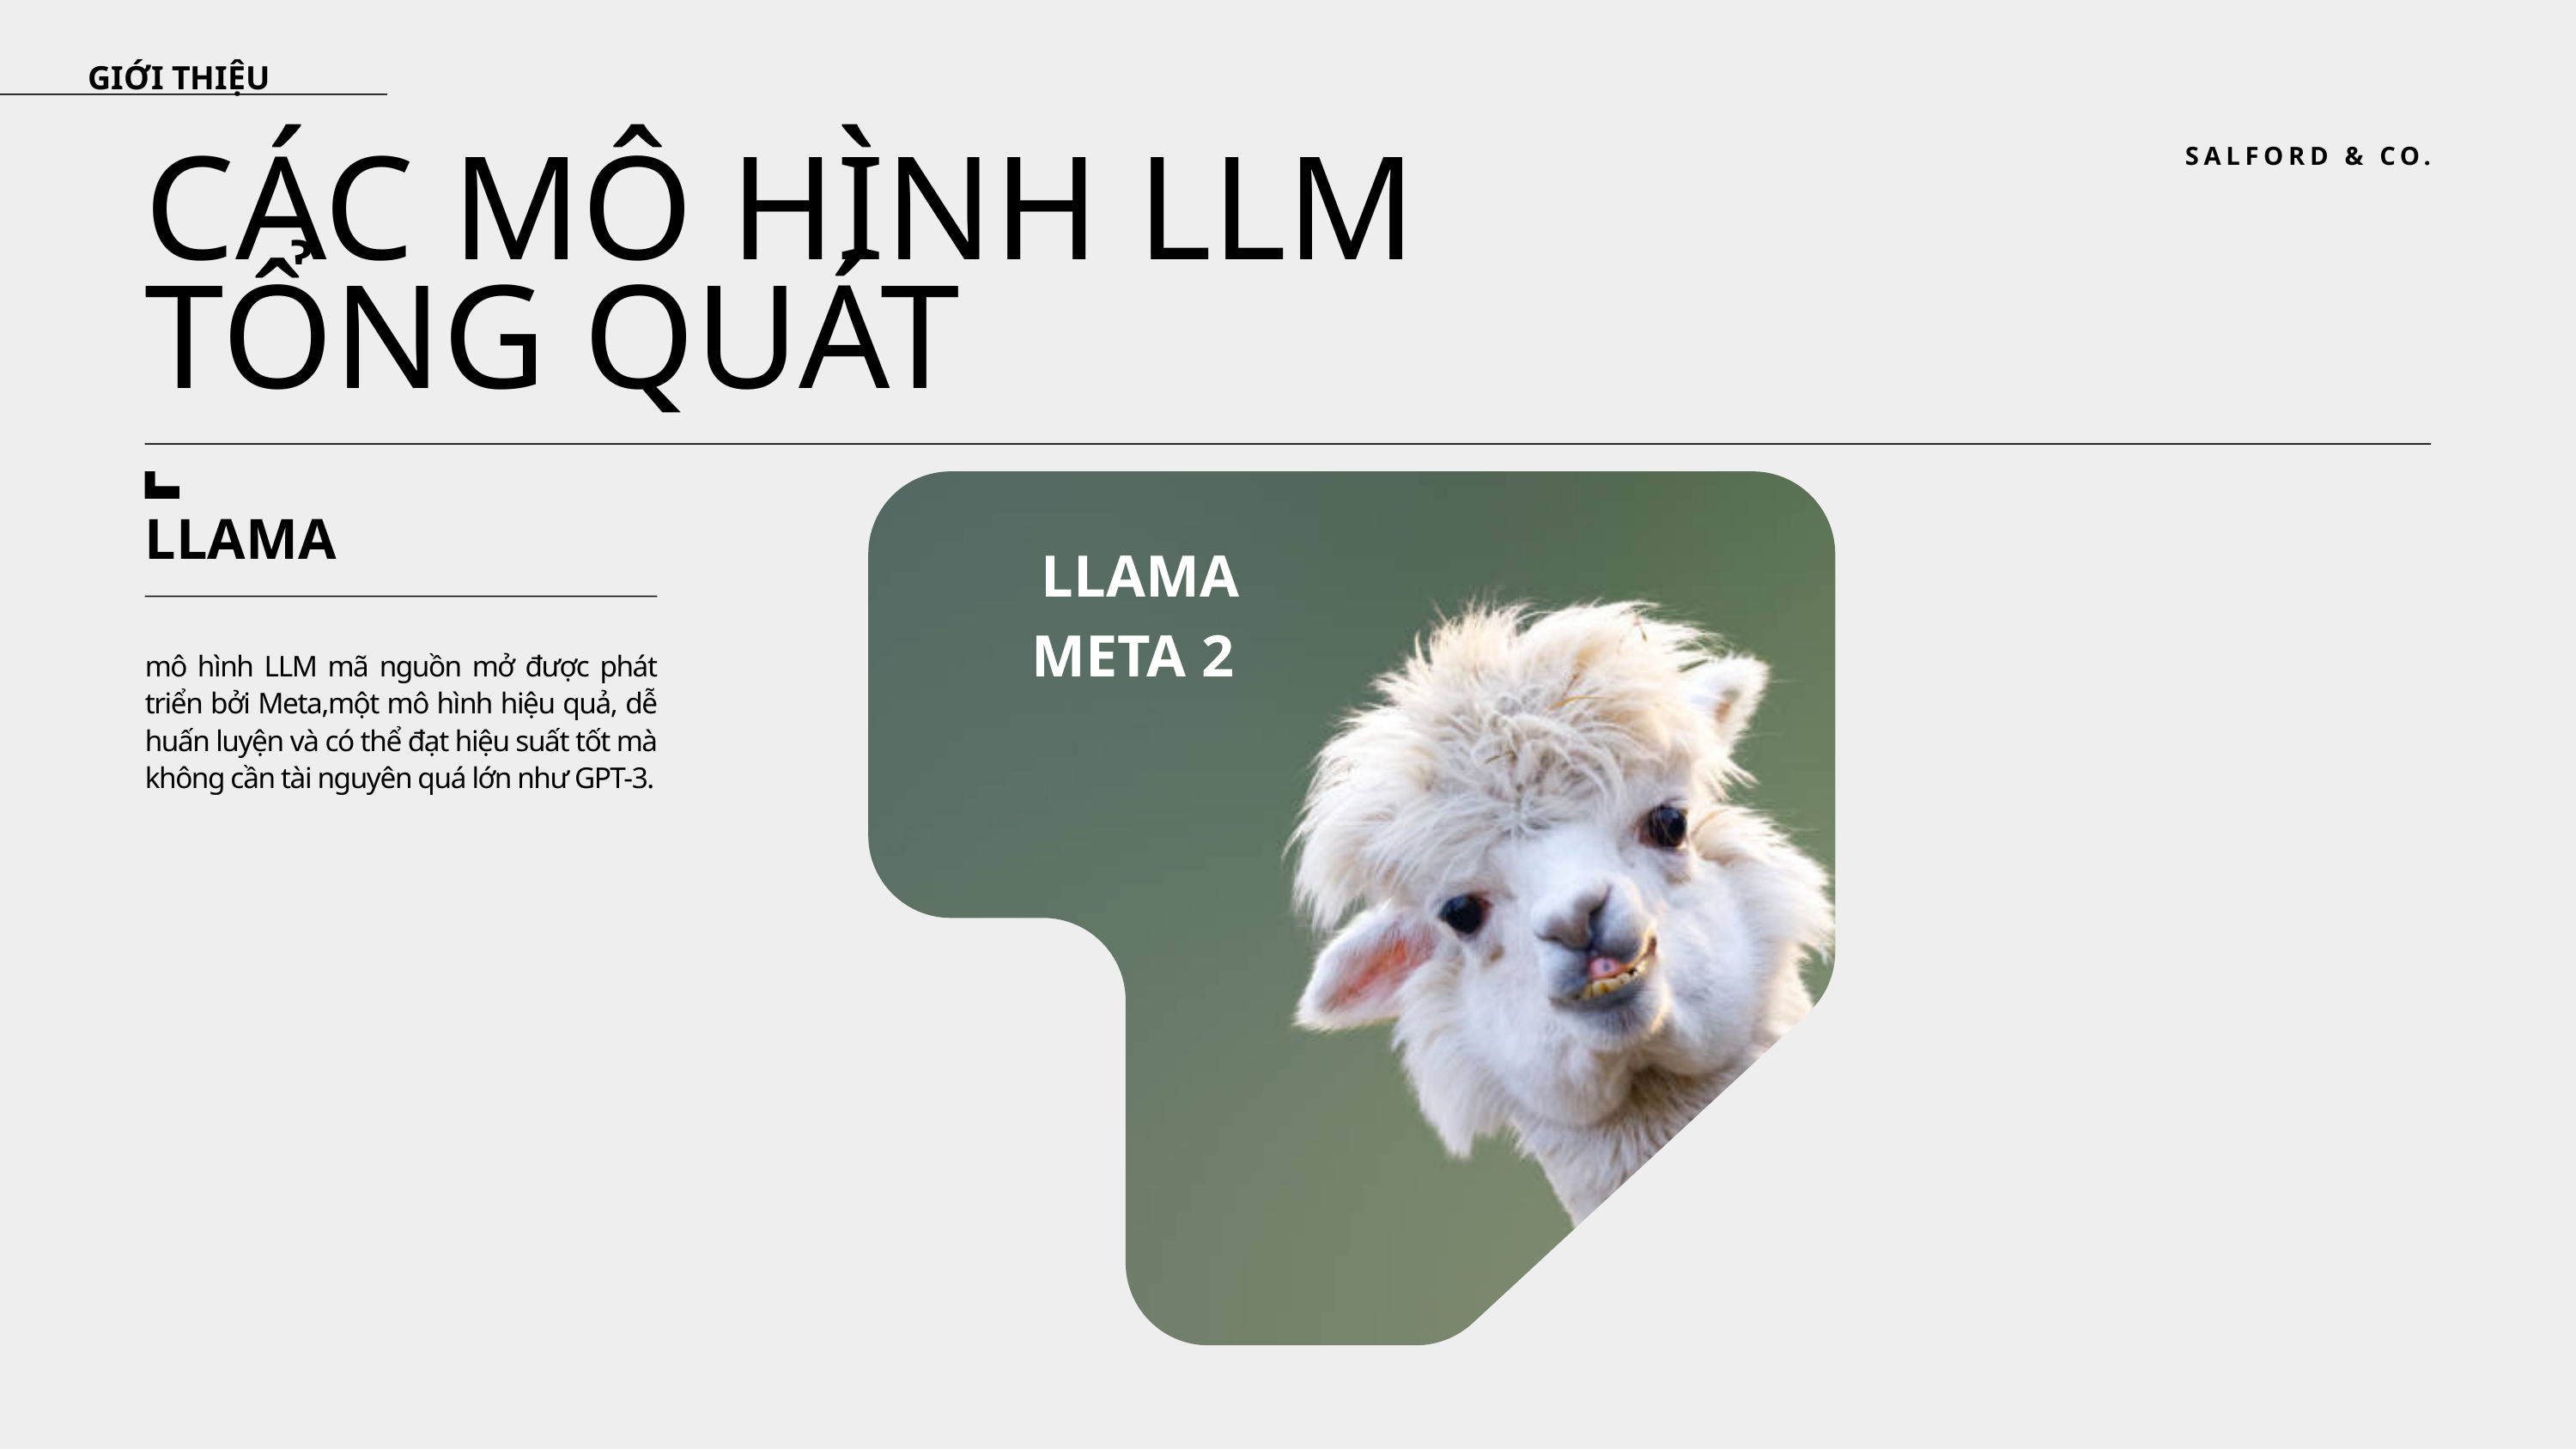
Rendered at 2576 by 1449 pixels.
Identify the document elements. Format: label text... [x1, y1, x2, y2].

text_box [867, 470, 1836, 1346]
text_box [144, 471, 179, 492]
text_box mô hình LLM mã nguồn mở được phát triển bởi Meta,một mô hình hiệu quả, dễ huấn luyện và có thể đạt hiệu suất tốt mà không cần tài nguyên quá lớn như GPT-3. [144, 645, 658, 794]
text_box LLAMA [144, 492, 402, 571]
text_box CÁC MÔ HÌNH LLM TỔNG QUÁT [144, 159, 1753, 417]
text_box SALFORD & CO. [1862, 135, 2432, 171]
text_box GIỚI THIỆU [0, 51, 632, 97]
